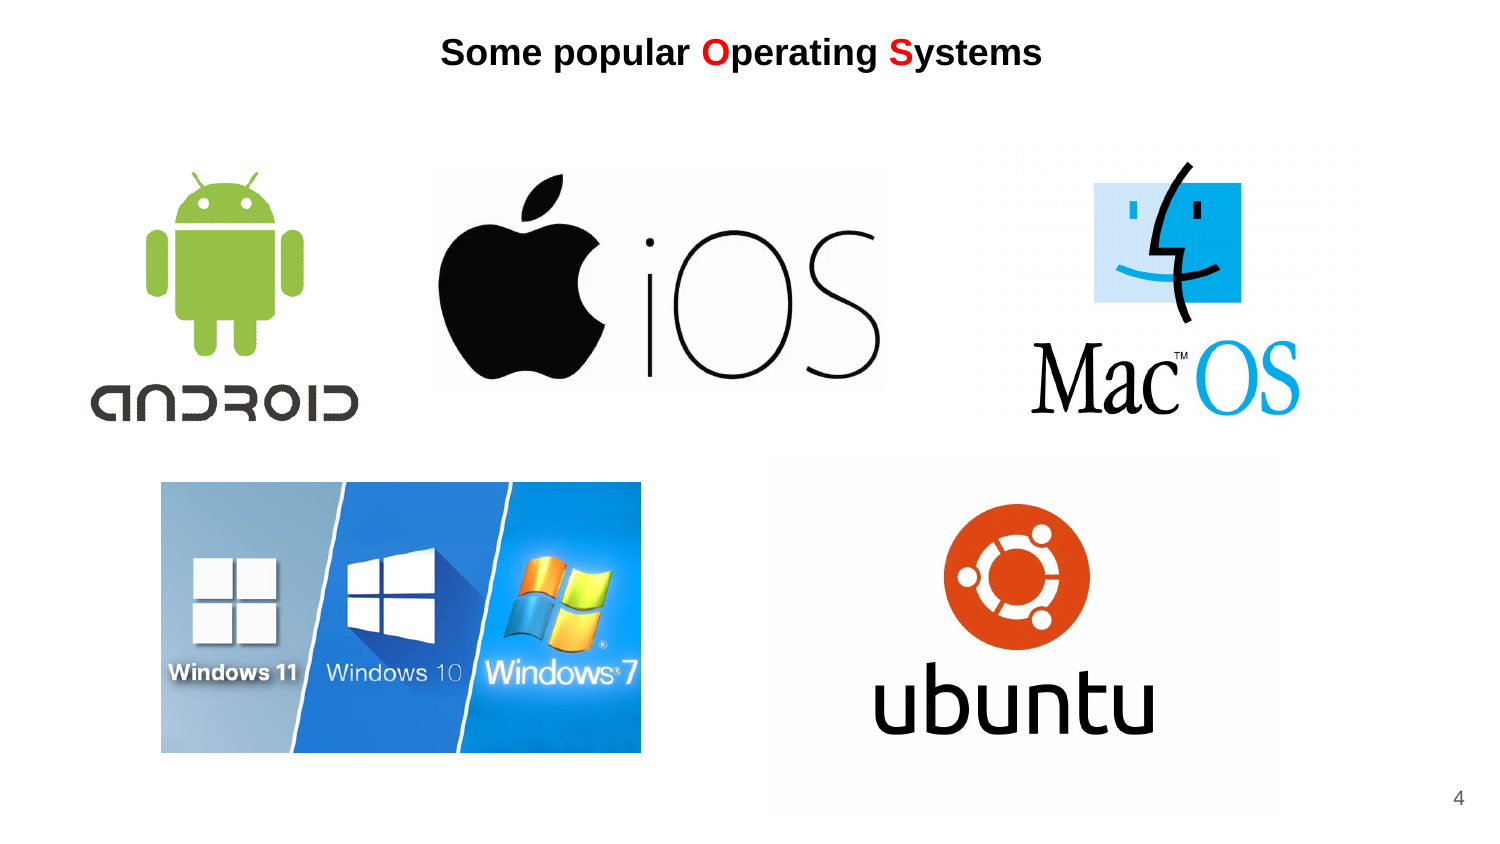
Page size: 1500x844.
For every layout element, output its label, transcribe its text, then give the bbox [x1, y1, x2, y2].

picture [965, 139, 1364, 439]
picture [78, 162, 363, 433]
slide_number ‹#› [1389, 764, 1480, 830]
picture [768, 455, 1278, 816]
picture [431, 167, 885, 389]
picture [161, 482, 641, 753]
text_box Some popular Operating Systems [425, 12, 1075, 88]
